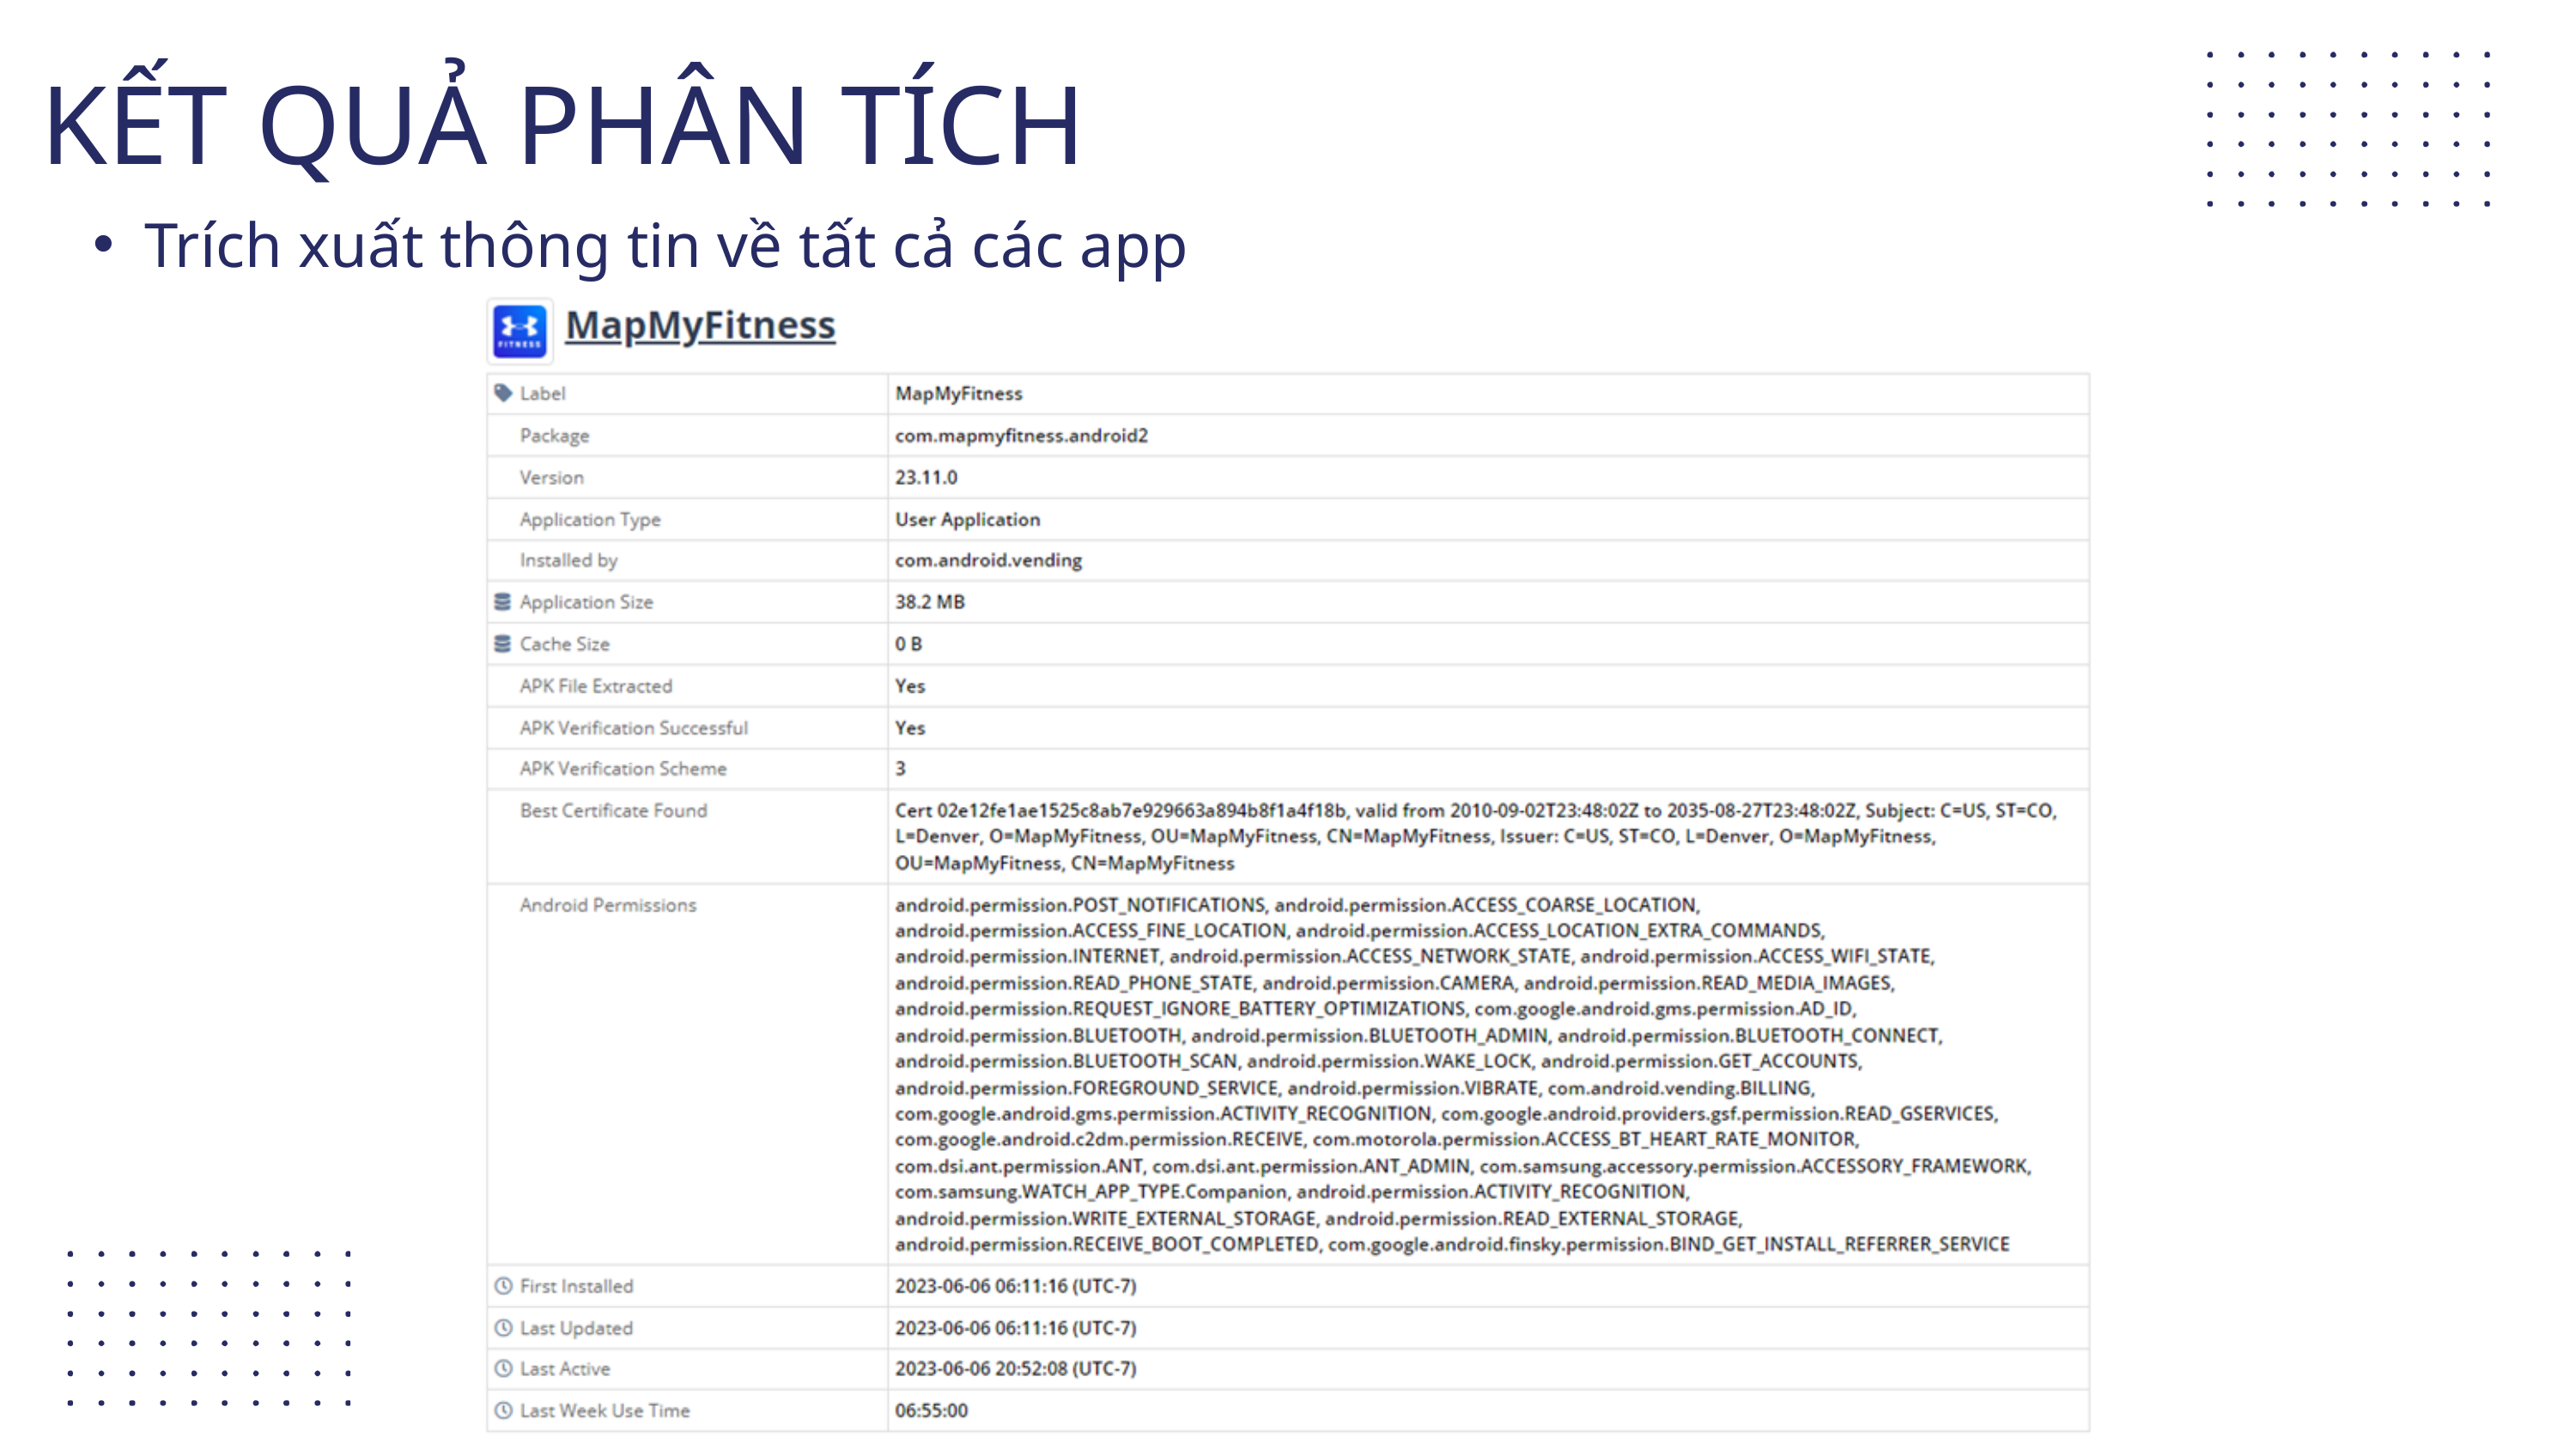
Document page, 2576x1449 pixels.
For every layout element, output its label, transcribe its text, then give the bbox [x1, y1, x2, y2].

text_box [457, 289, 2119, 1449]
text_box [2207, 52, 2490, 207]
text_box [67, 1251, 351, 1407]
text_box Trích xuất thông tin về tất cả các app [40, 194, 1919, 280]
text_box KẾT QUẢ PHÂN TÍCH [40, 33, 1234, 186]
